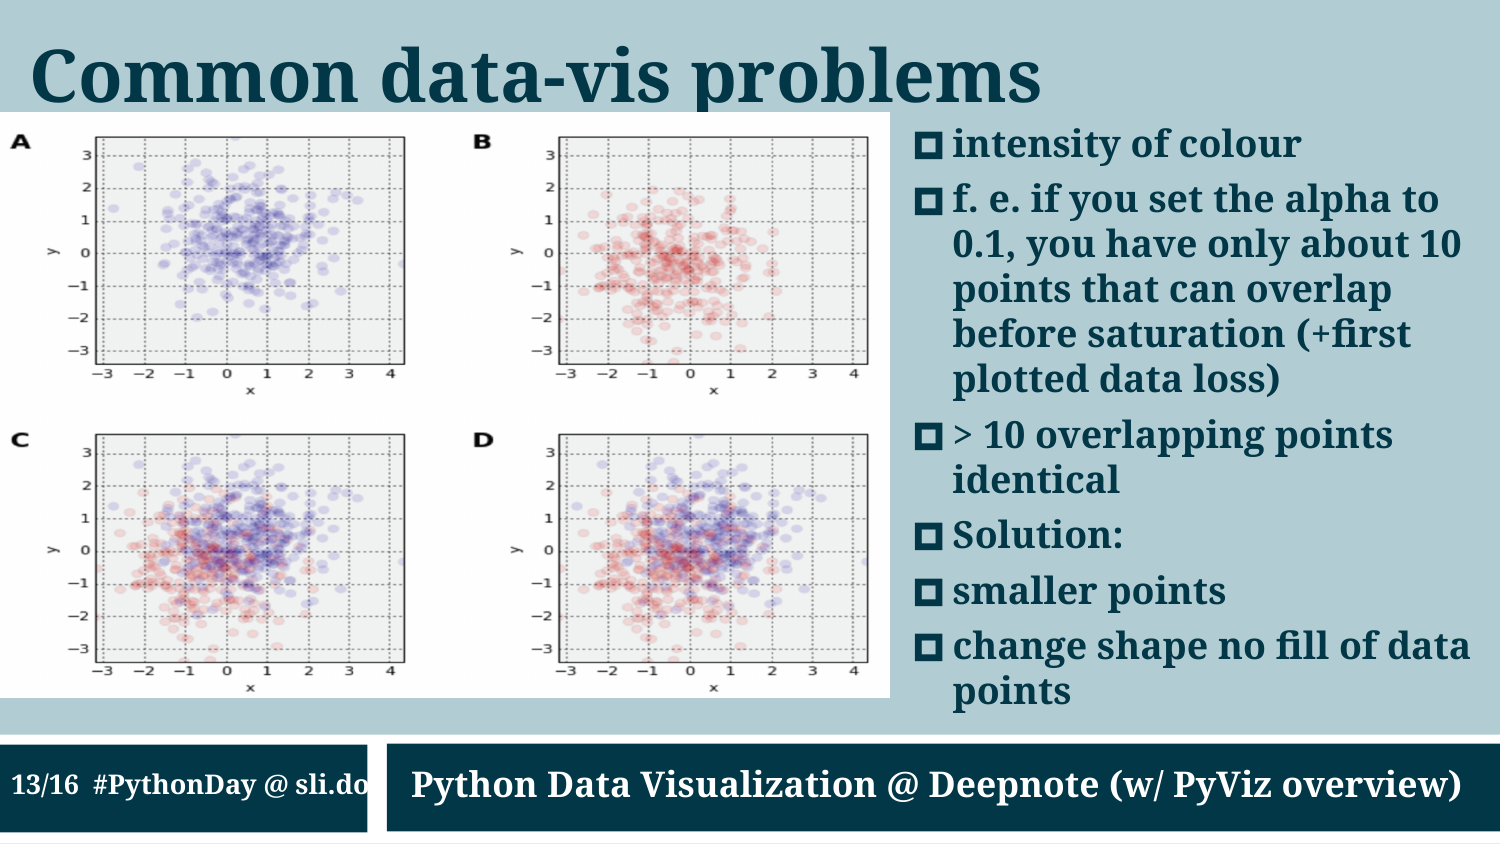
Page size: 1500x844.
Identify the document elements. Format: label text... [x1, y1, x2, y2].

text_box Python Data Visualization @ Deepnote (w/ PyViz overview) [400, 740, 1500, 826]
picture [0, 112, 891, 698]
text_box 13/16 #PythonDay @ sli.do [0, 761, 391, 835]
text_box intensity of colour f. e. if you set the alpha to 0.1, you have only about 10 points that can overlap before saturation (+first plotted data loss) > 10 overlapping points identical Solution: smaller points change shape no fill of data points [834, 112, 1500, 711]
text_box Common data-vis problems (saturation) [15, 22, 1471, 112]
